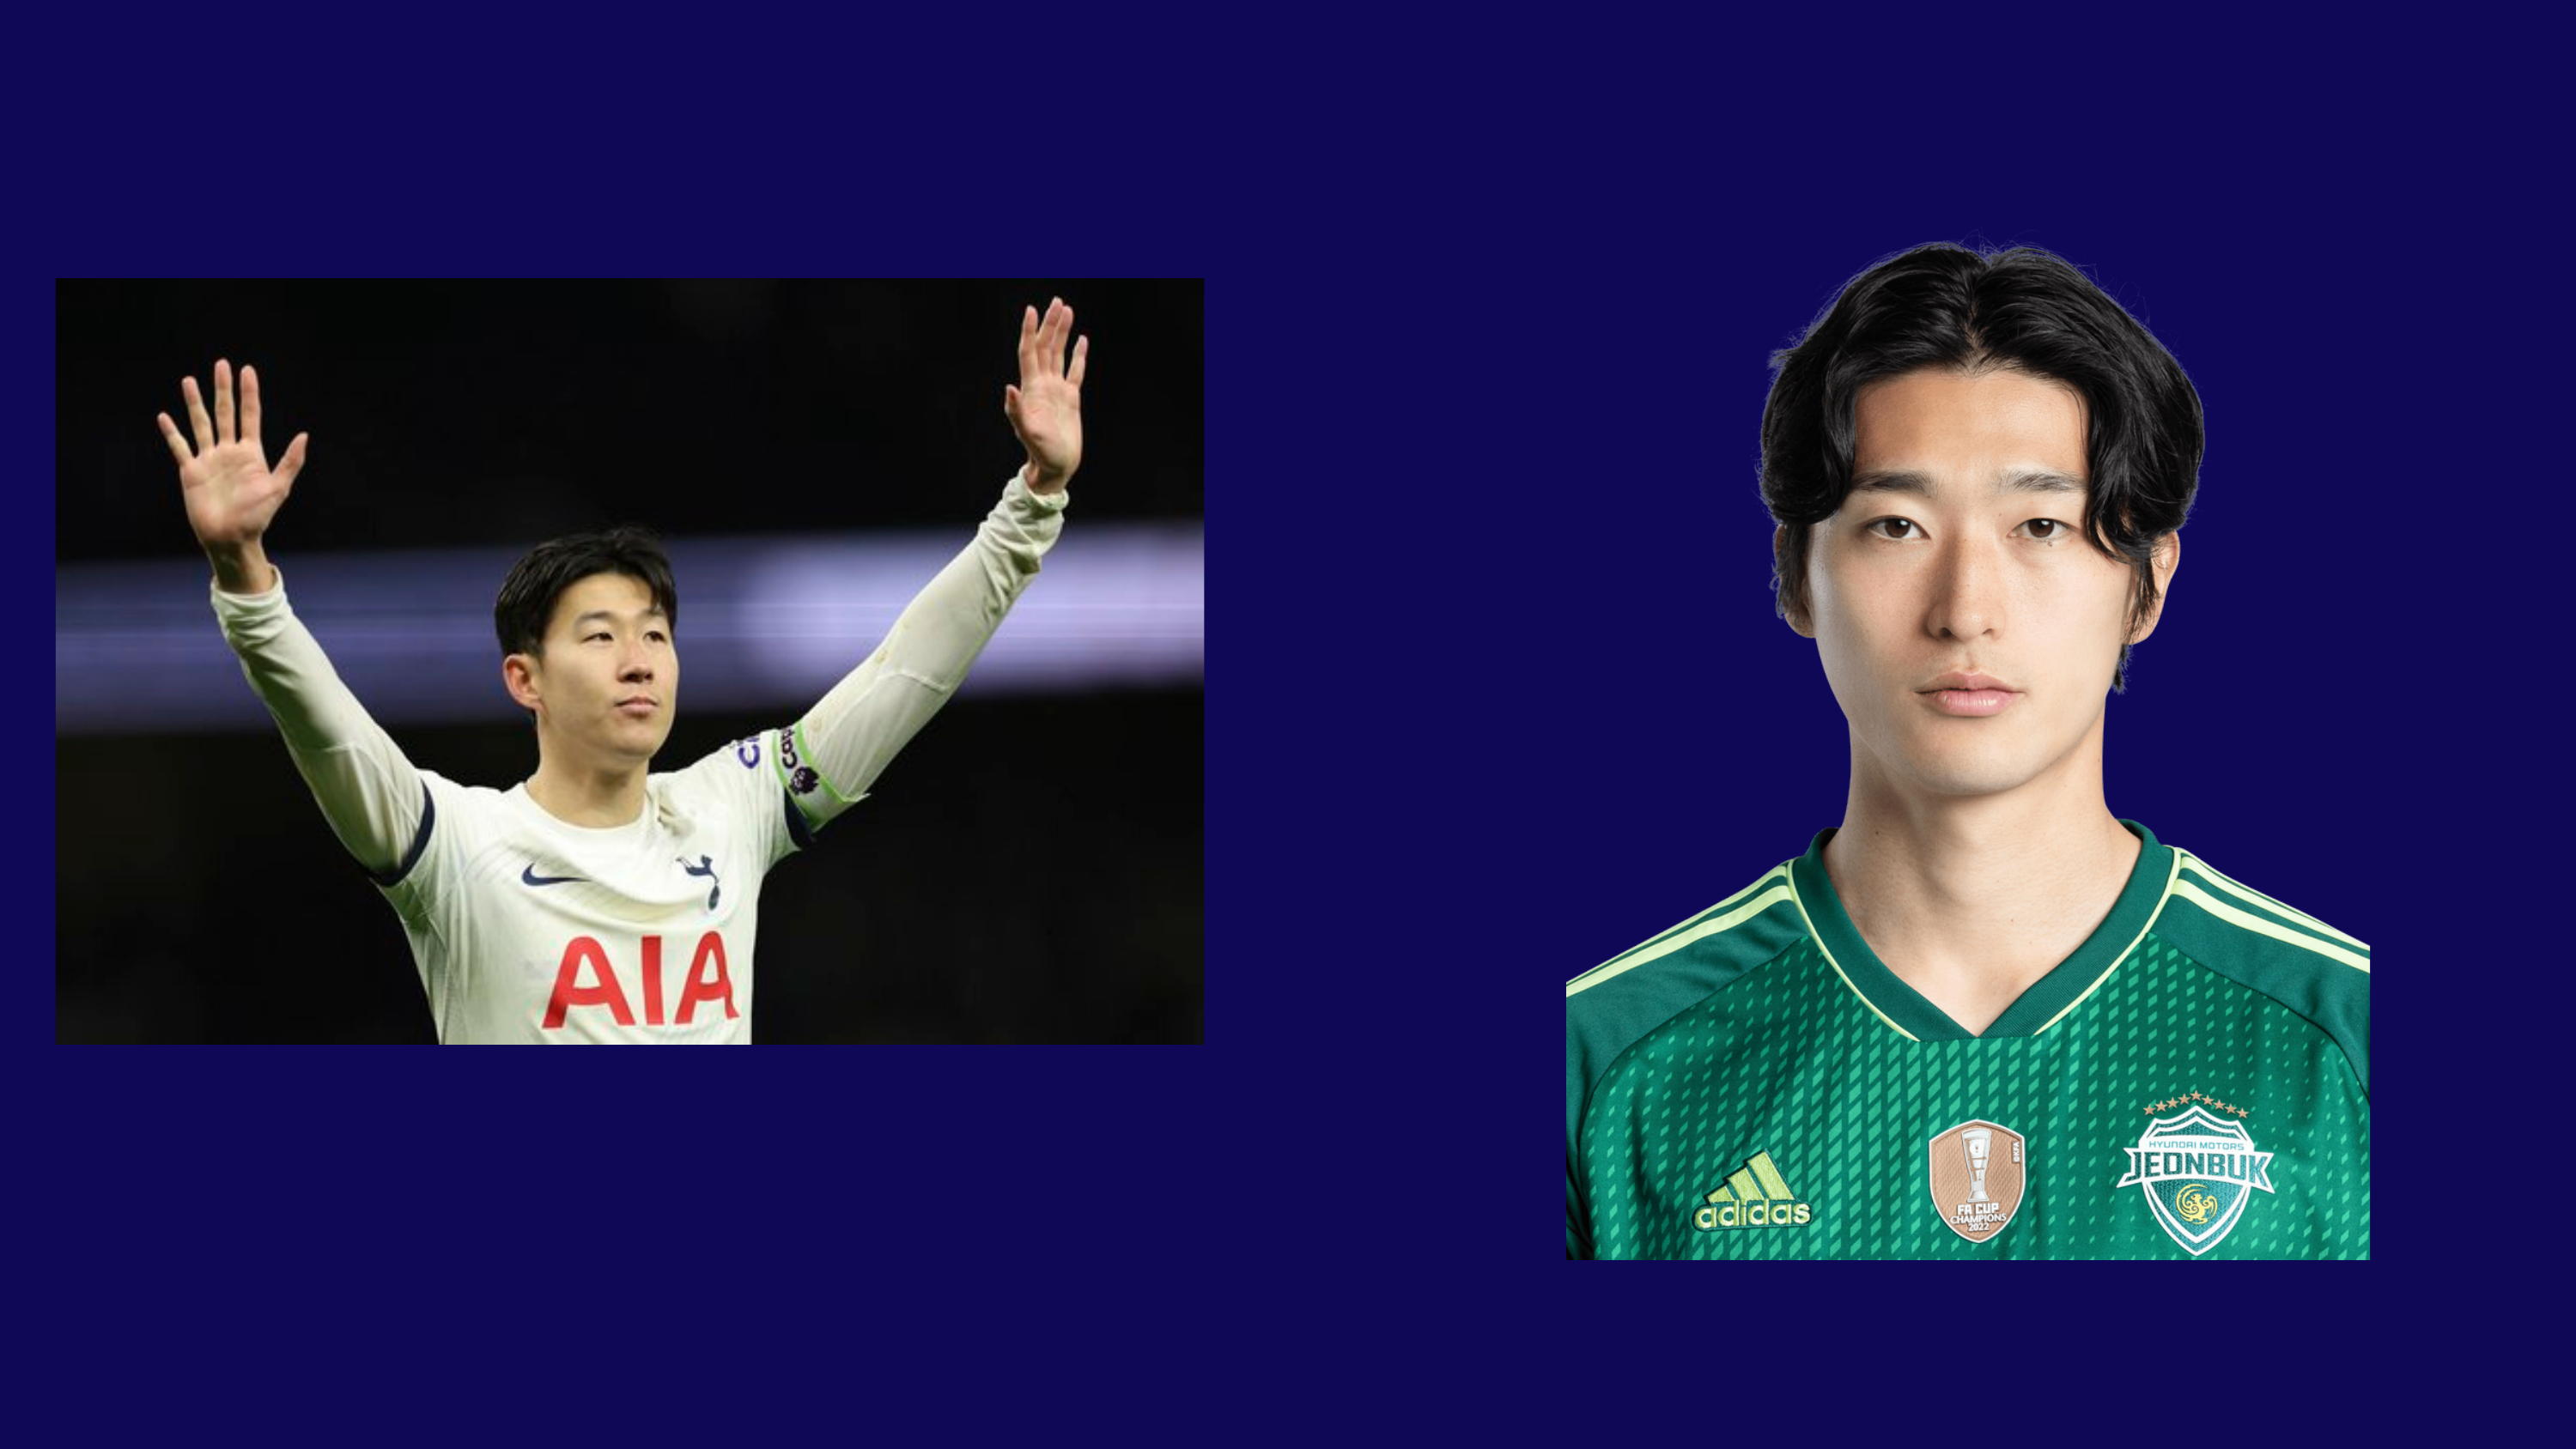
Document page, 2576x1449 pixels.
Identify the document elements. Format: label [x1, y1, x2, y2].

text_box [55, 278, 1205, 1045]
text_box [1566, 188, 2371, 1260]
